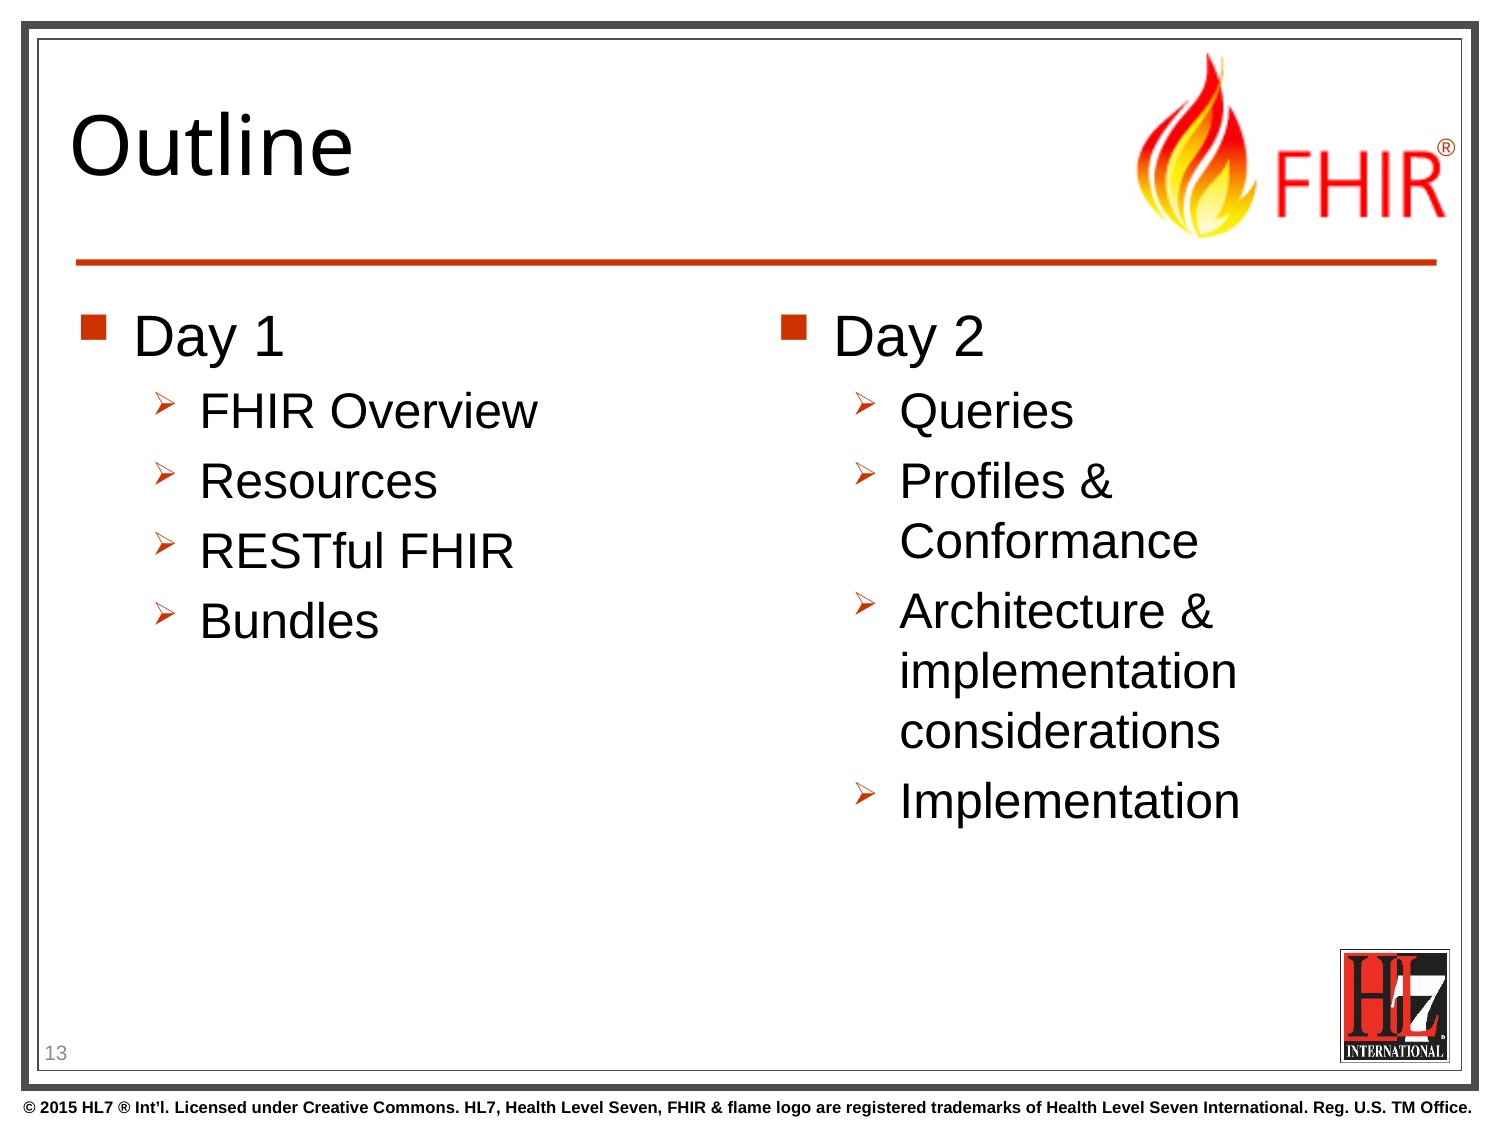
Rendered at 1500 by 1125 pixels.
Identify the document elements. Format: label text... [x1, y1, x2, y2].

picture [1124, 42, 1458, 249]
slide_number 13 [29, 1034, 148, 1071]
list Day 2 Queries Profiles & Conformance Architecture & implementation considerations Implementation [762, 290, 1438, 1059]
picture [1340, 949, 1450, 1063]
list Day 1 FHIR Overview Resources RESTful FHIR Bundles [62, 290, 738, 1059]
title Outline [53, 54, 1128, 249]
